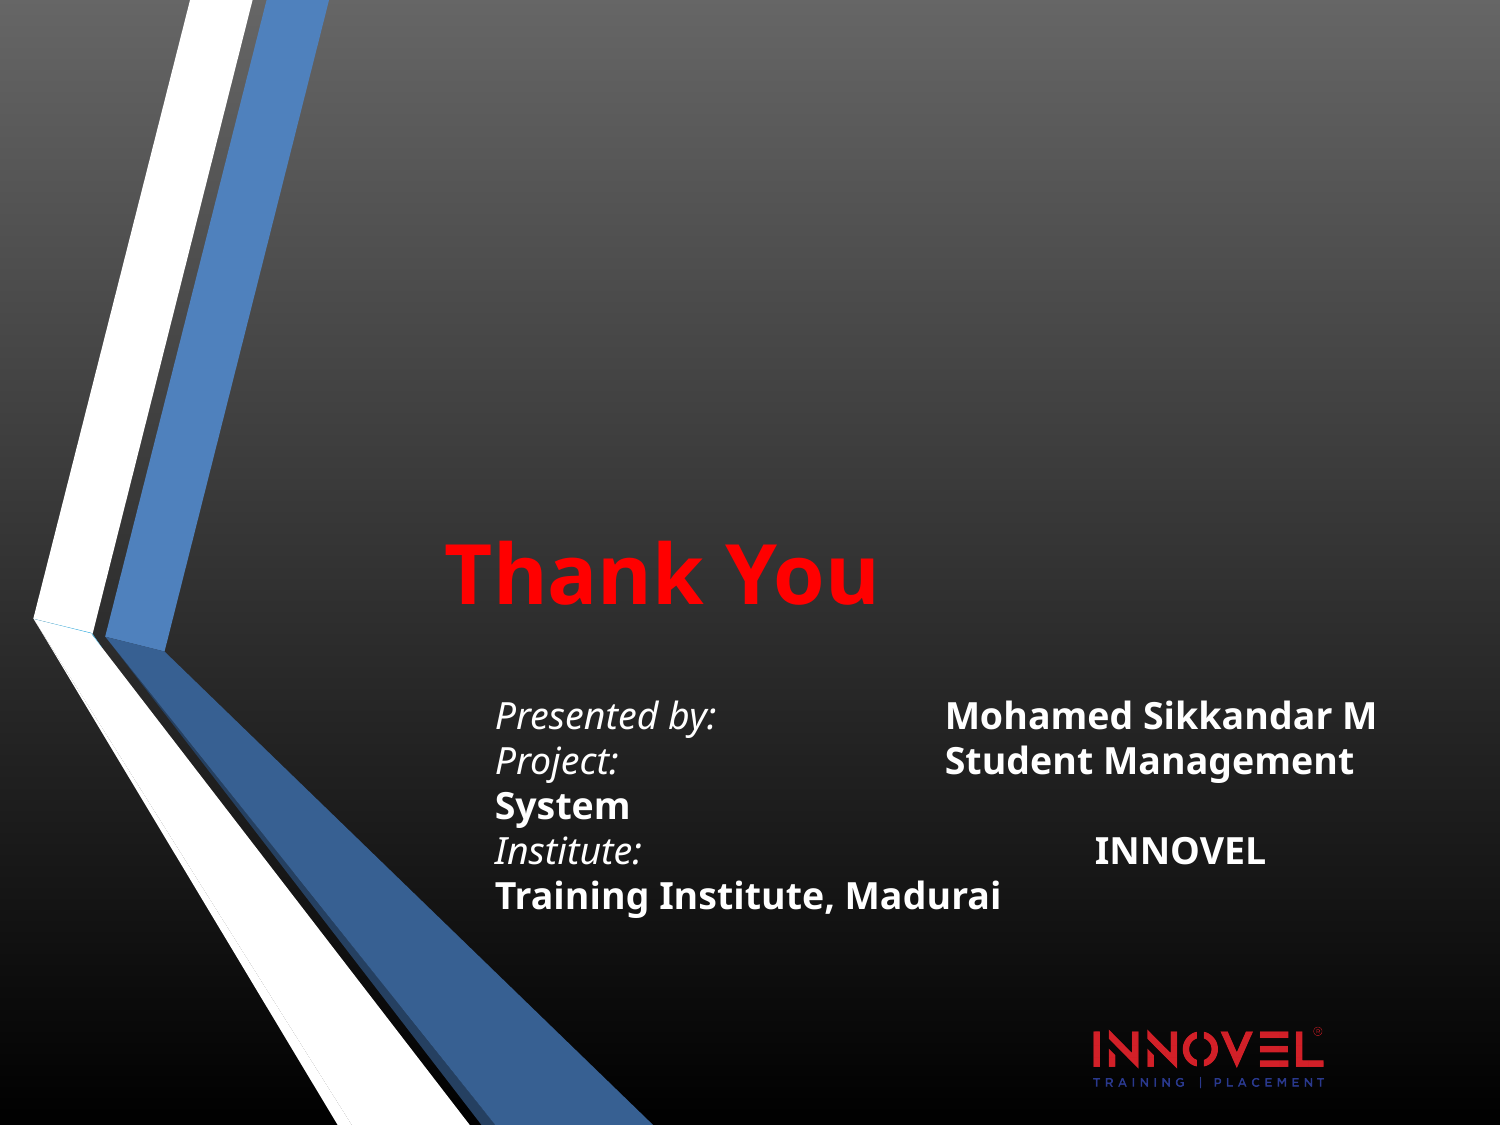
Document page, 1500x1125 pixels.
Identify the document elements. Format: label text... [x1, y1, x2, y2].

subtitle Presented by: Mohamed Sikkandar M Project: Student Management System Institute: INNOVEL Training Institute, Madurai [479, 684, 1425, 947]
picture [1079, 997, 1337, 1118]
title Thank You [285, 149, 896, 629]
